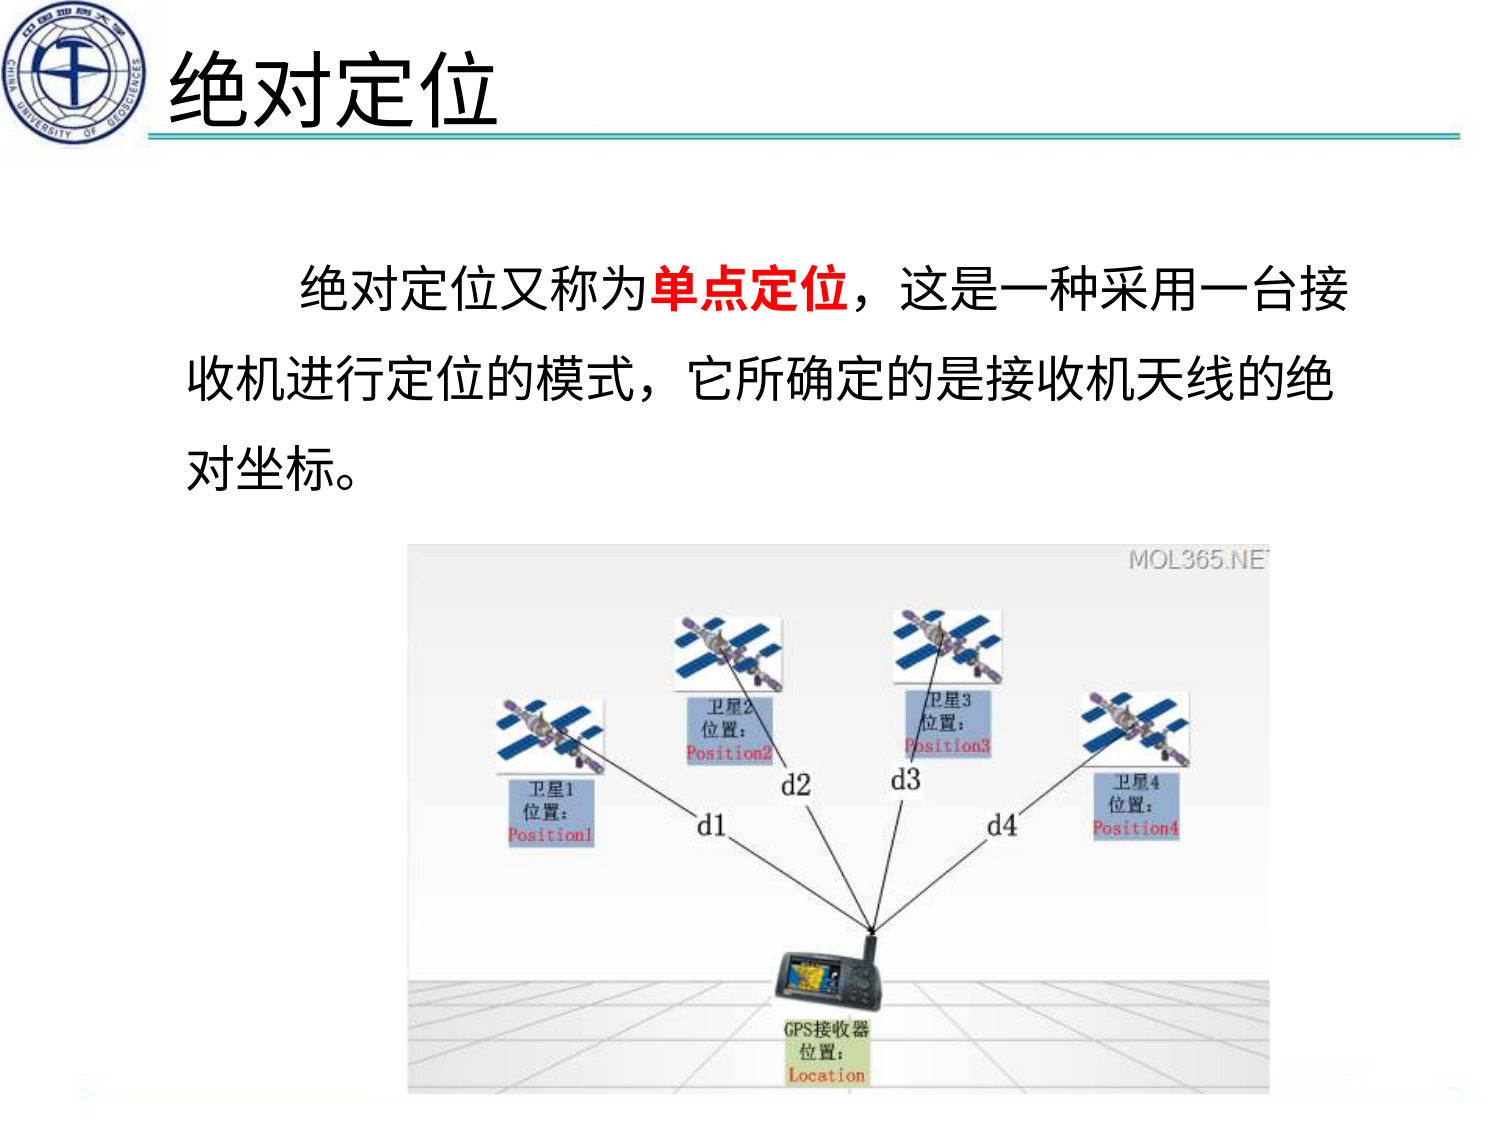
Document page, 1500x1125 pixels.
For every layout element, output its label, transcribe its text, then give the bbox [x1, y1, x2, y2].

picture [0, 0, 1500, 1125]
text_box 绝对定位 [152, 31, 1483, 126]
text_box 绝对定位又称为单点定位，这是一种采用一台接收机进行定位的模式，它所确定的是接收机天线的绝对坐标。 [171, 219, 1400, 505]
